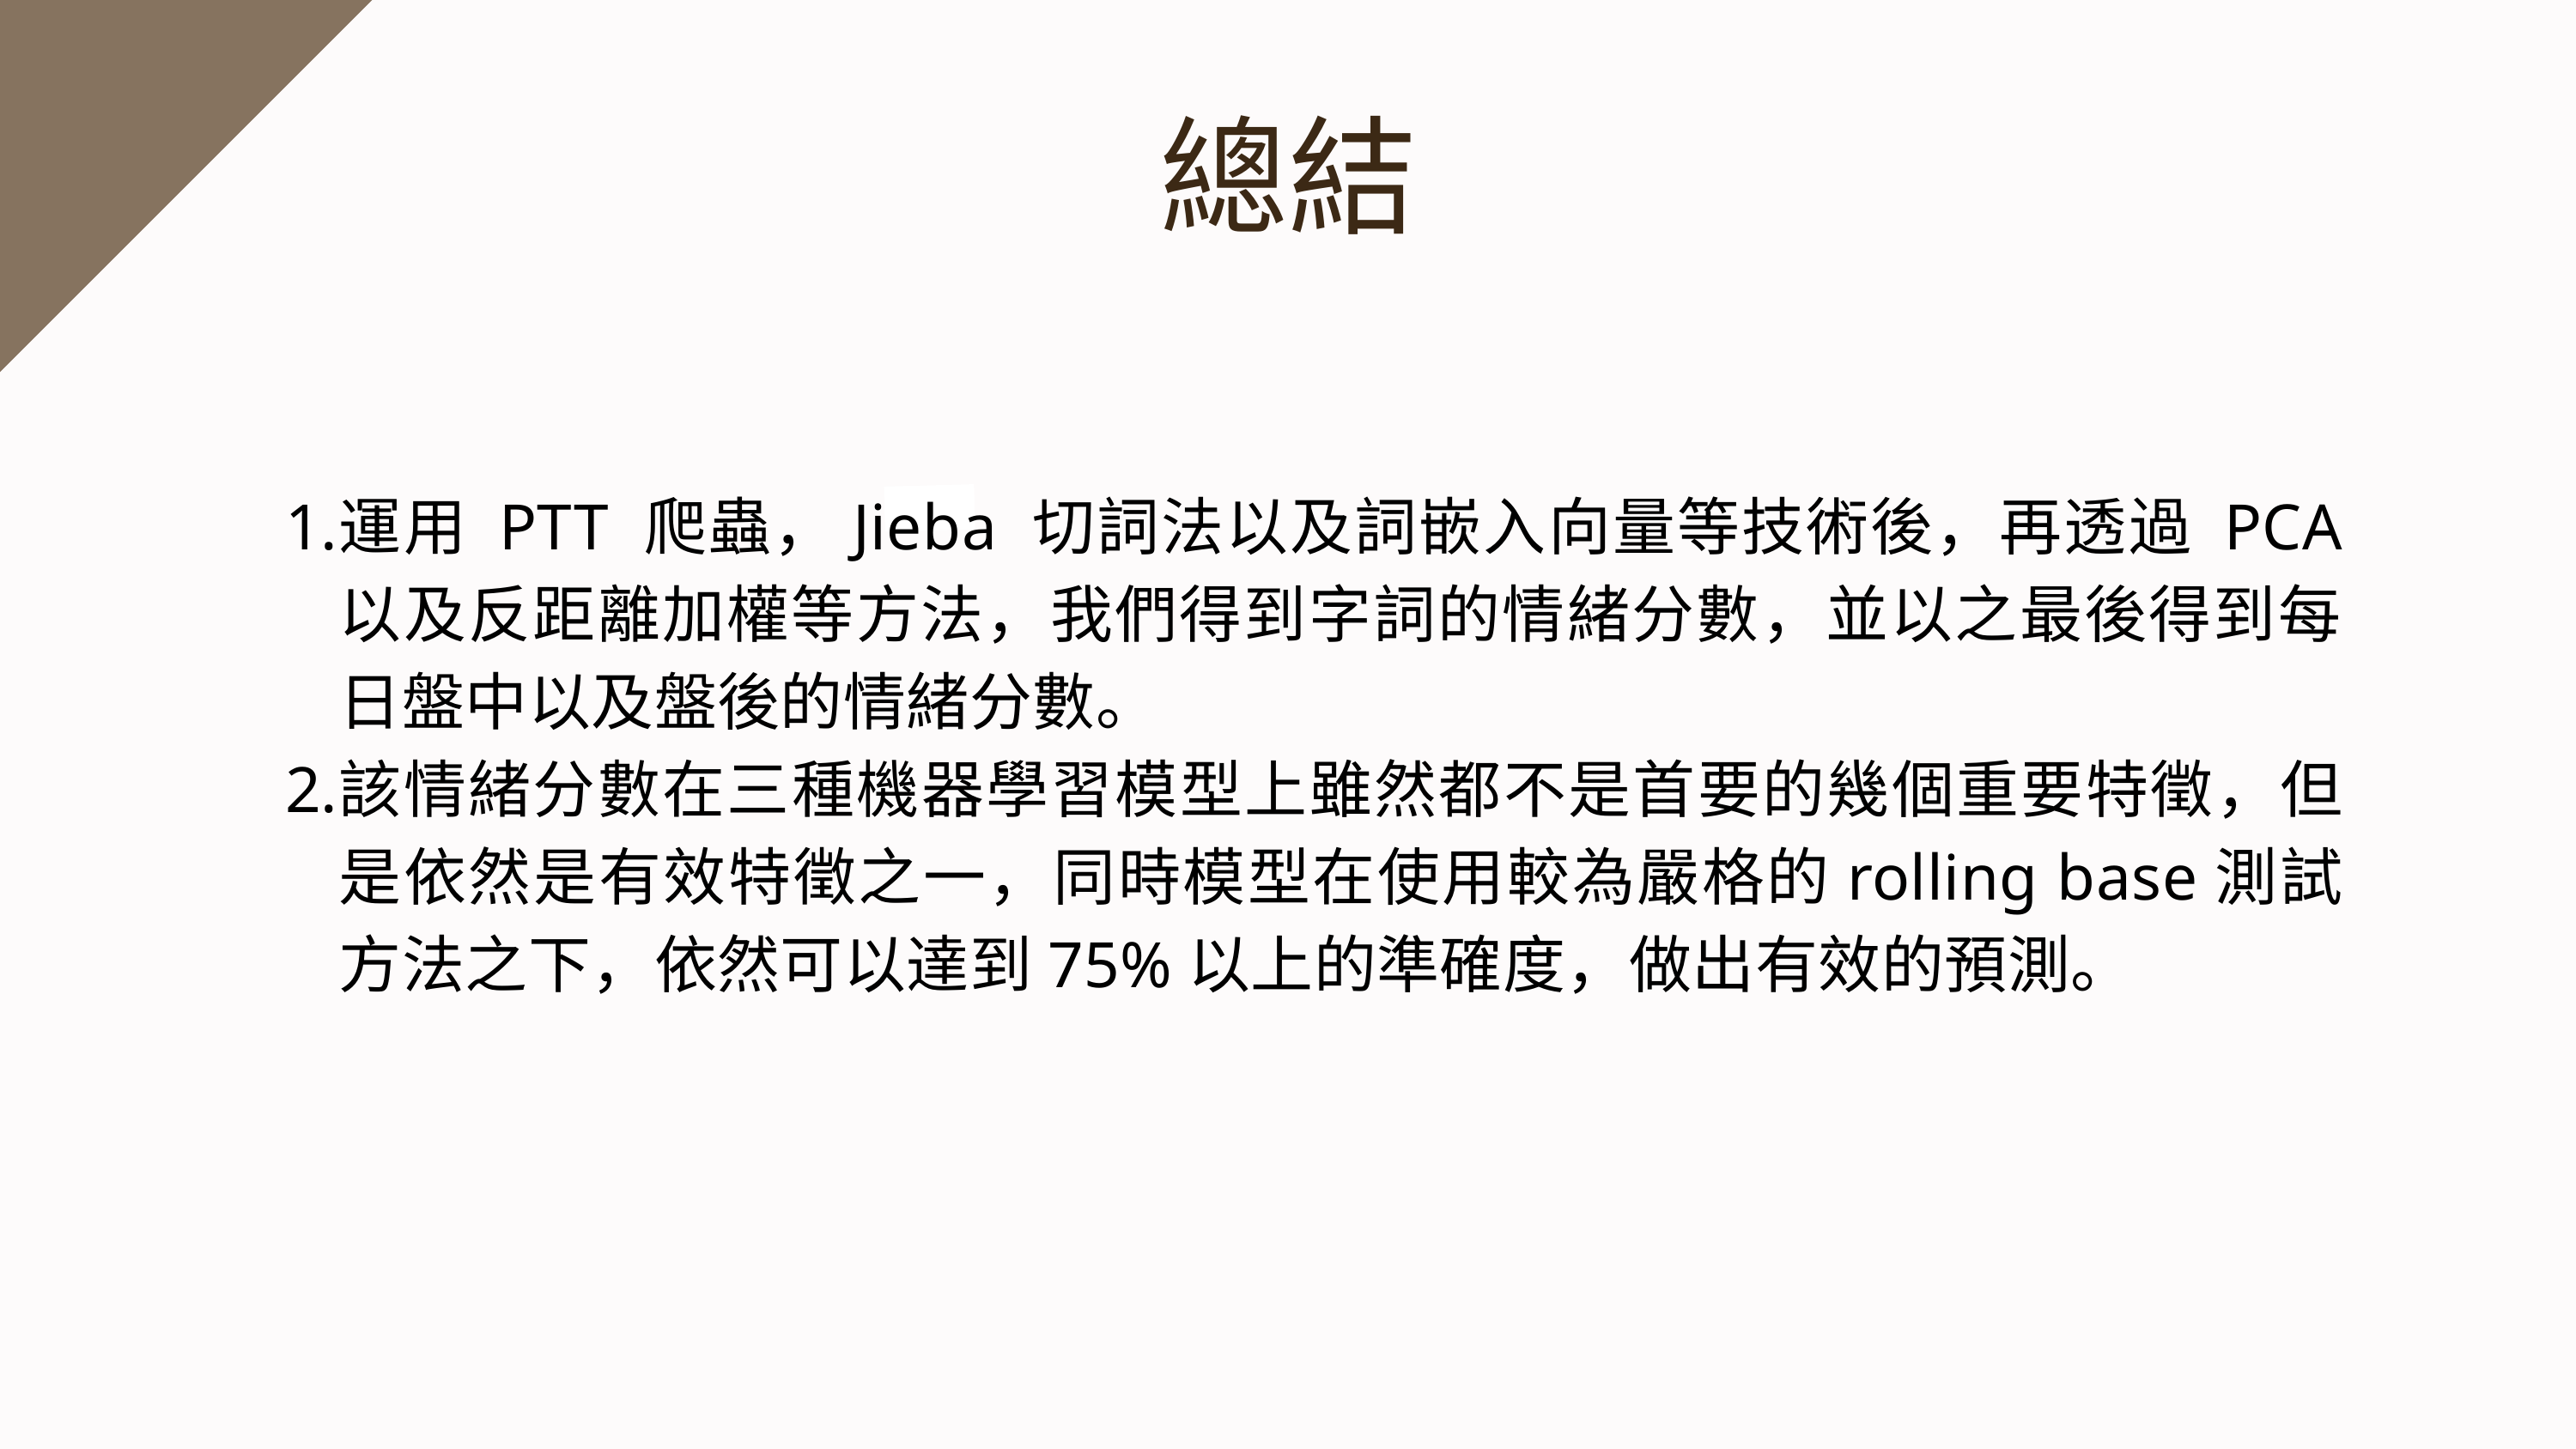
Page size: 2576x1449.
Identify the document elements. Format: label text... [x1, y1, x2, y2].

text_box [0, 0, 373, 373]
text_box 運用 PTT 爬蟲，Jieba 切詞法以及詞嵌入向量等技術後，再透過 PCA 以及反距離加權等方法，我們得到字詞的情緒分數，並以之最後得到每日盤中以及盤後的情緒分數。 該情緒分數在三種機器學習模型上雖然都不是首要的幾個重要特徵，但是依然是有效特徵之一，同時模型在使用較為嚴格的rolling base測試方法之下，依然可以達到75%以上的準確度，做出有效的預測。 [233, 475, 2343, 1088]
text_box 總結 [499, 95, 2077, 251]
